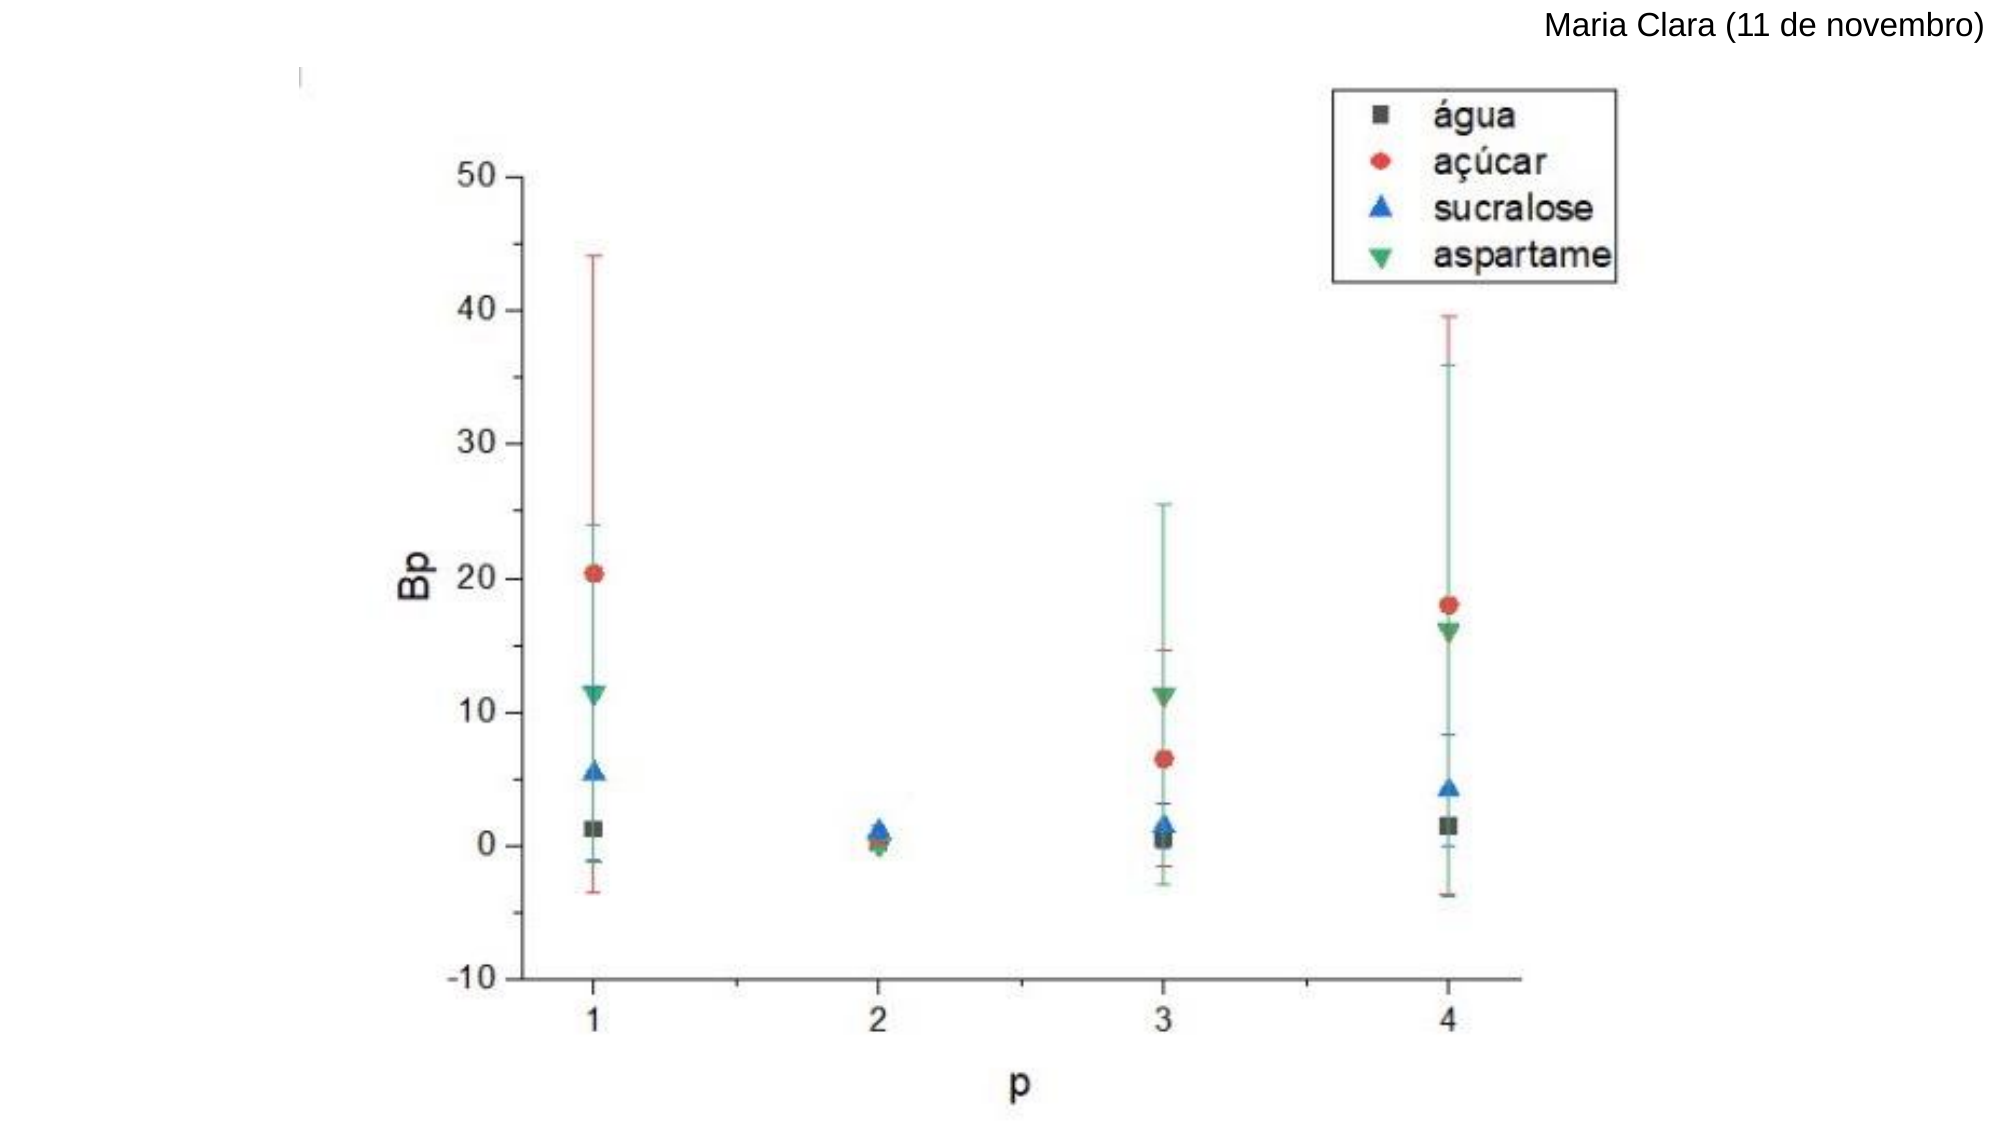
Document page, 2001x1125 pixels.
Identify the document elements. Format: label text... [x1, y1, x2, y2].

text_box Maria Clara (11 de novembro) [1529, 0, 2000, 47]
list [299, 67, 1684, 1125]
